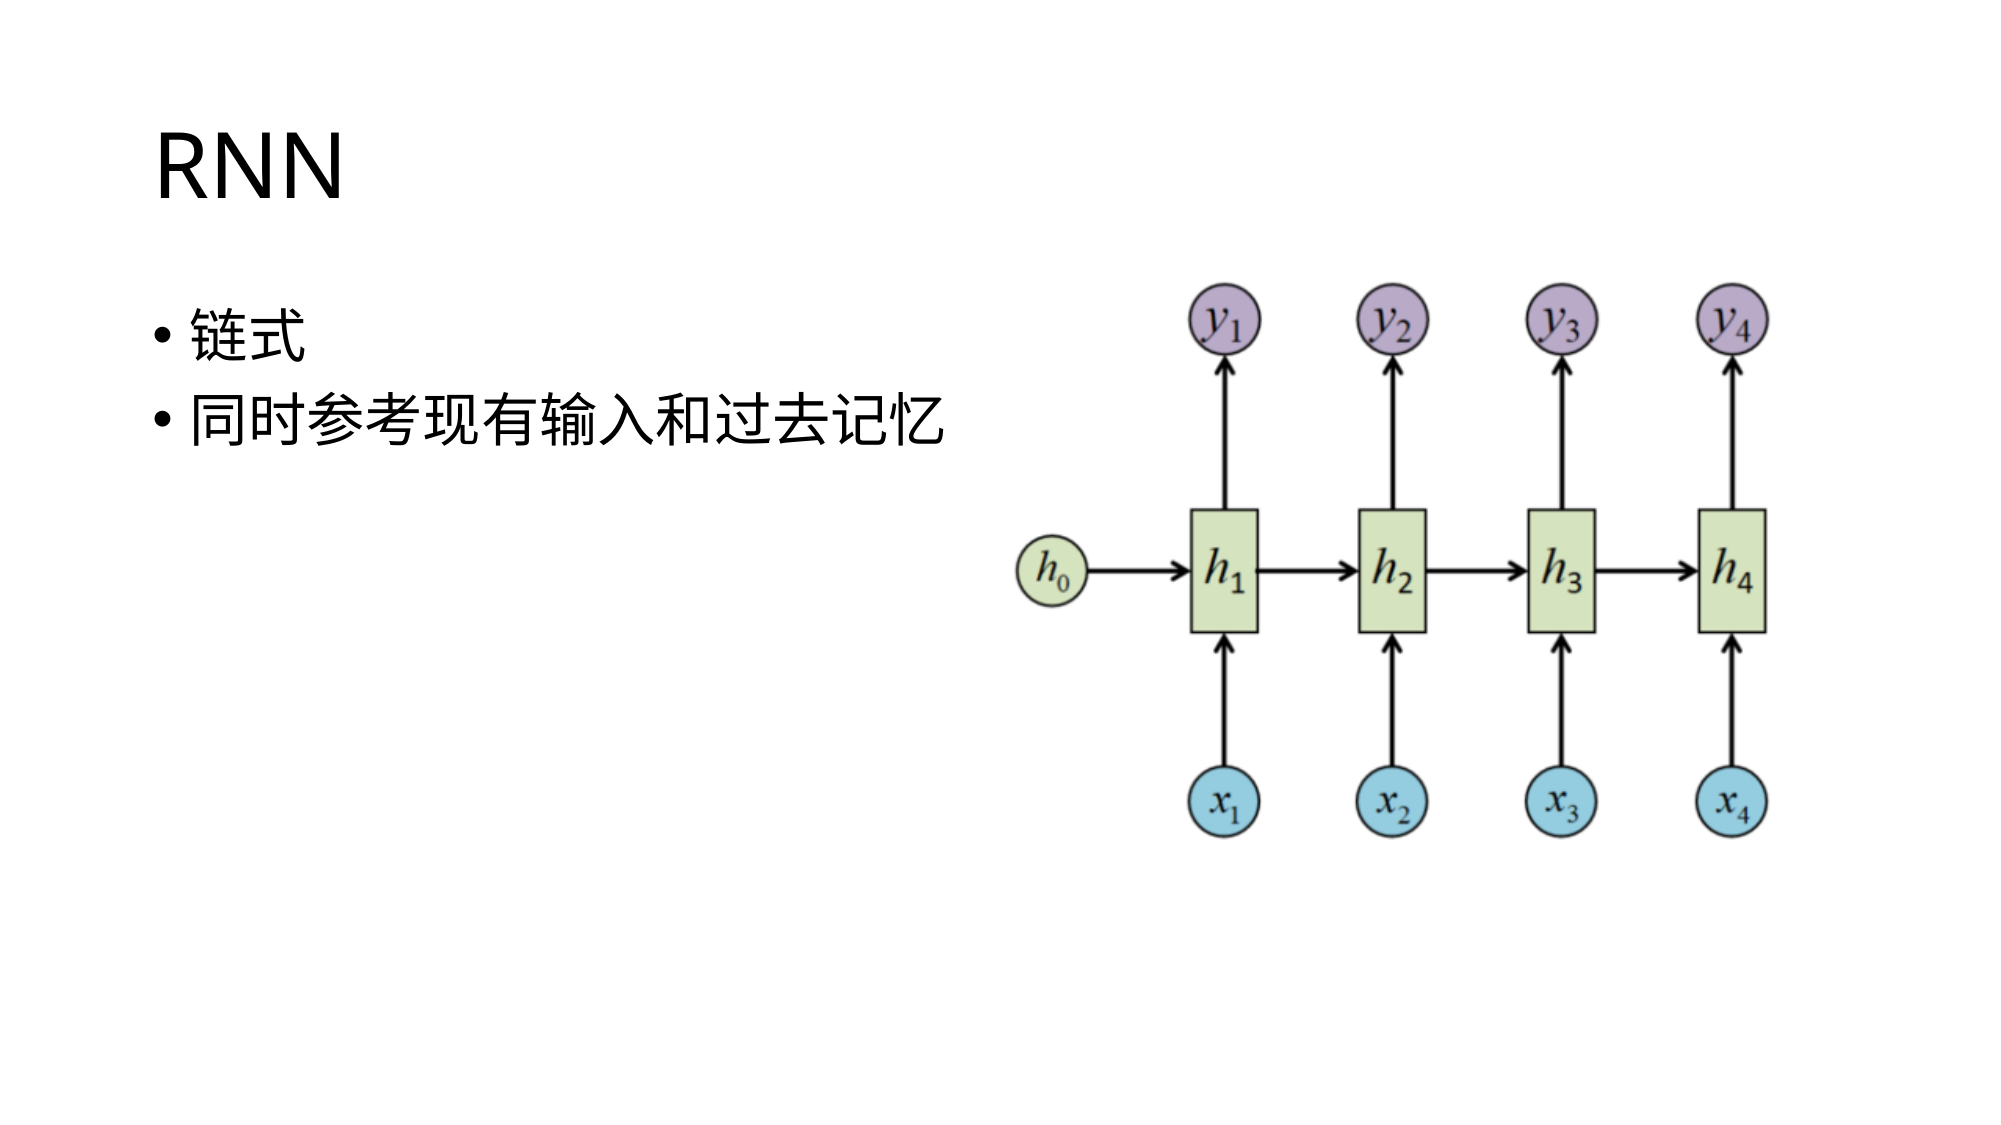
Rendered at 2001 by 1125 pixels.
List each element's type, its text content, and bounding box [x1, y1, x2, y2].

list 链式 同时参考现有输入和过去记忆 [137, 299, 1863, 1014]
picture [999, 277, 1782, 840]
title RNN [137, 59, 1863, 278]
